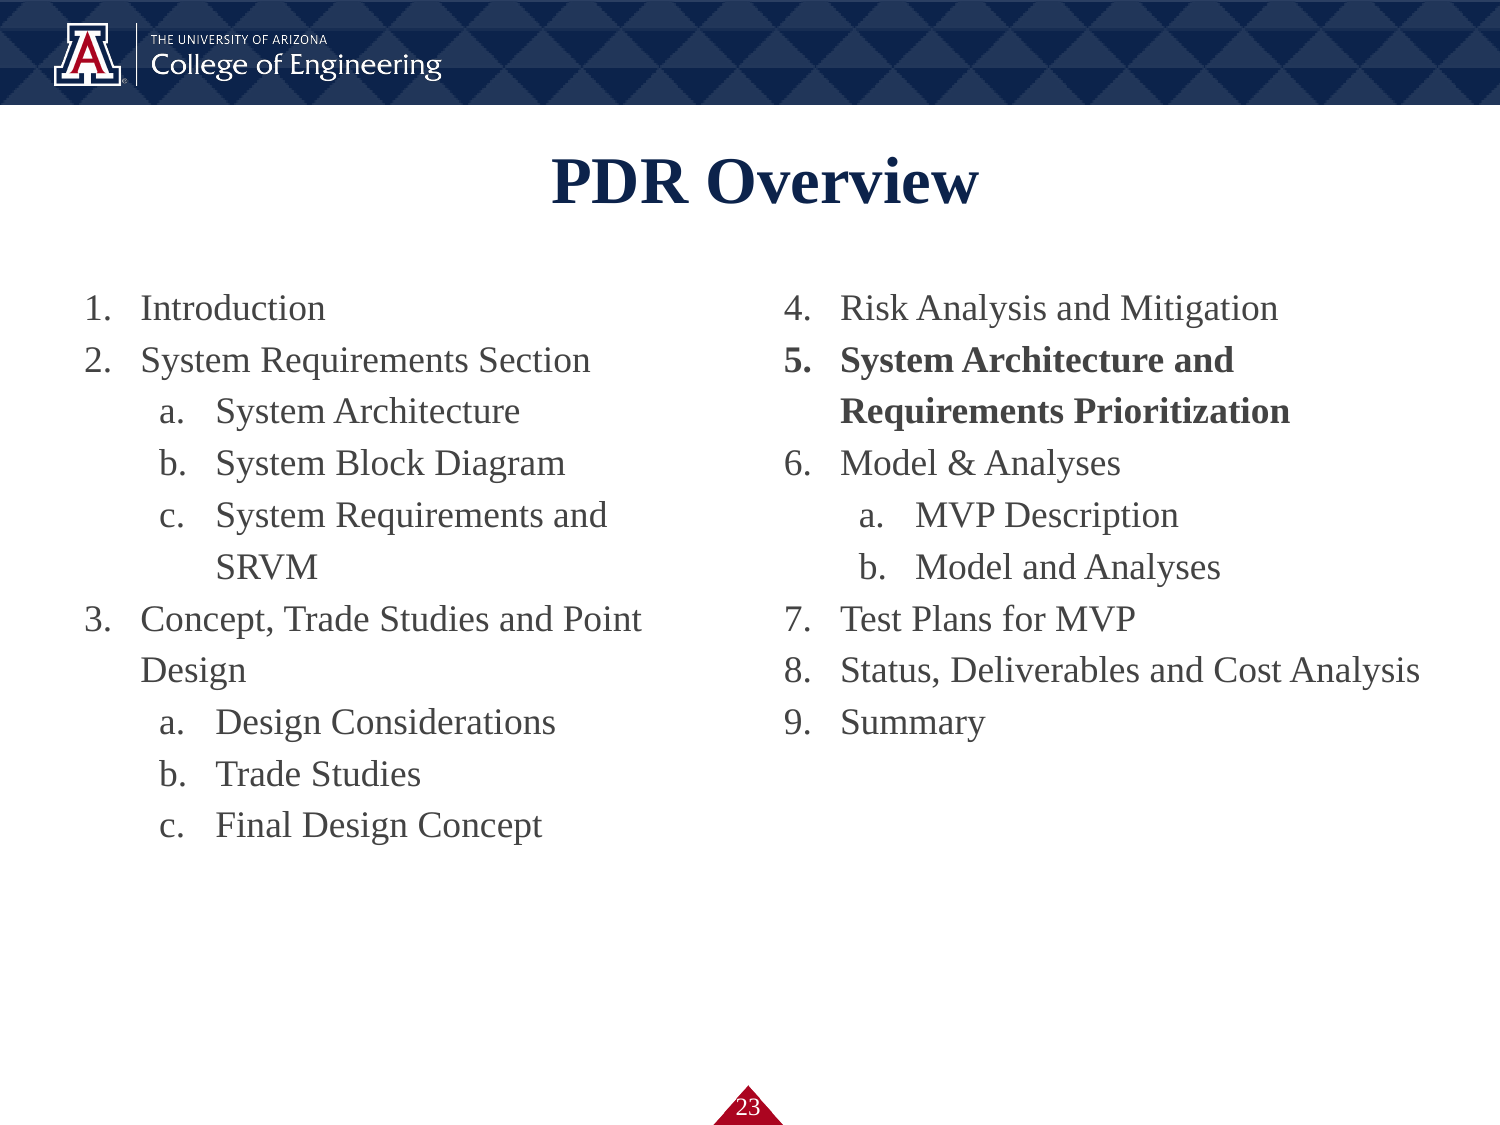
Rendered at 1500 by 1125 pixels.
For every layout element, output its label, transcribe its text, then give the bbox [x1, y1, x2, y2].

slide_number ‹#› [715, 1075, 781, 1125]
title PDR Overview [90, 101, 1441, 251]
text_box Introduction System Requirements Section System Architecture System Block Diagram System Requirements and SRVM Concept, Trade Studies and Point Design Design Considerations Trade Studies Final Design Concept [50, 261, 716, 864]
picture [54, 23, 442, 86]
text_box Risk Analysis and Mitigation System Architecture and Requirements Prioritization Model & Analyses MVP Description Model and Analyses Test Plans for MVP Status, Deliverables and Cost Analysis Summary [750, 261, 1463, 864]
